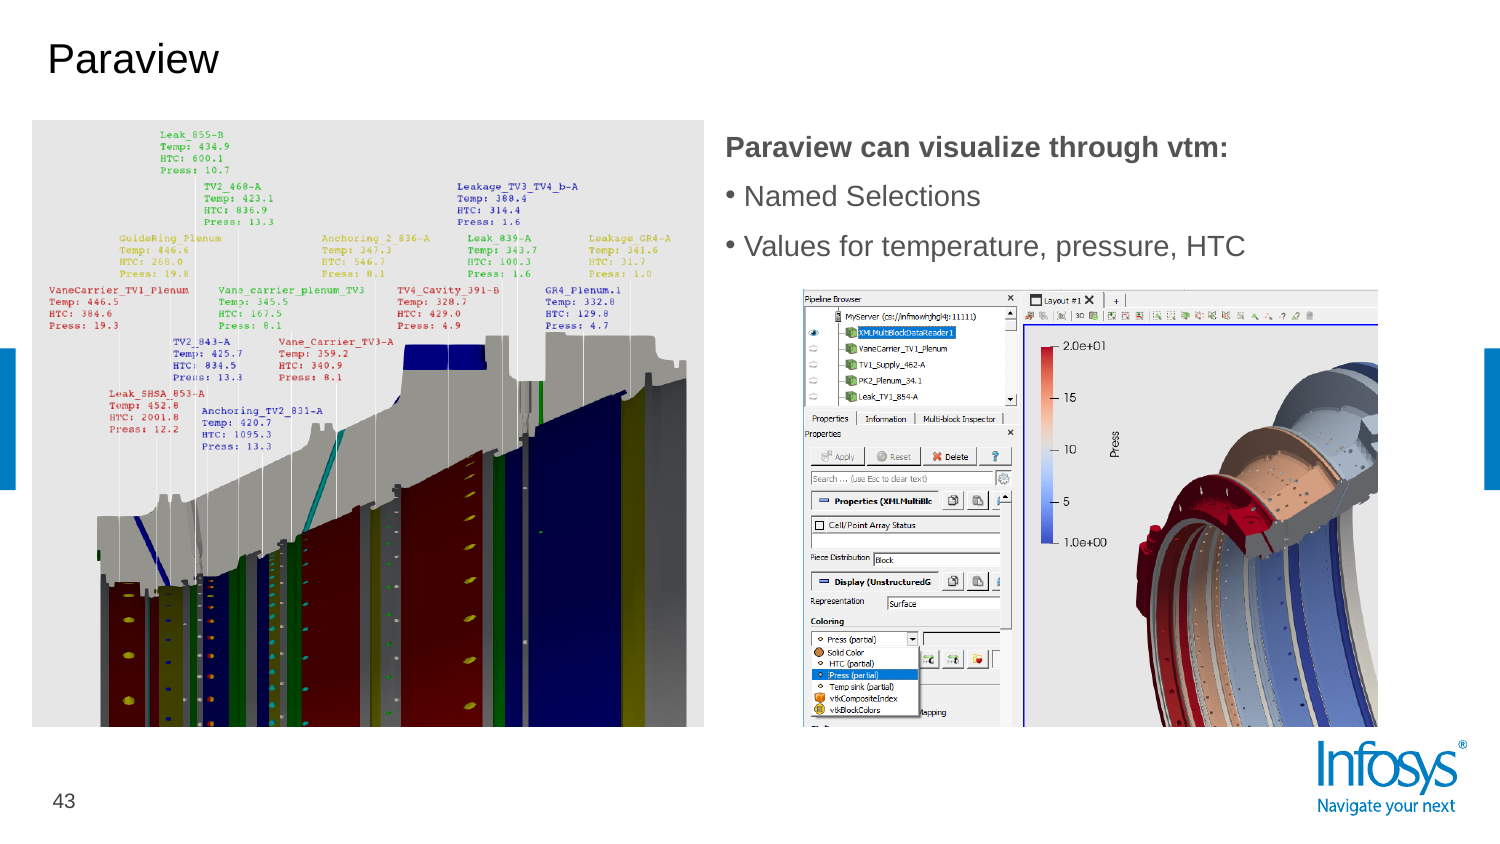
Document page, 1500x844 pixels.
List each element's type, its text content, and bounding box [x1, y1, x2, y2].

list Paraview can visualize through vtm: Named Selections Values for temperature, pressure, HTC [710, 120, 1471, 274]
title Paraview [32, 24, 1464, 99]
slide_number 43 [37, 780, 115, 826]
picture [32, 120, 704, 727]
picture [803, 289, 1379, 727]
